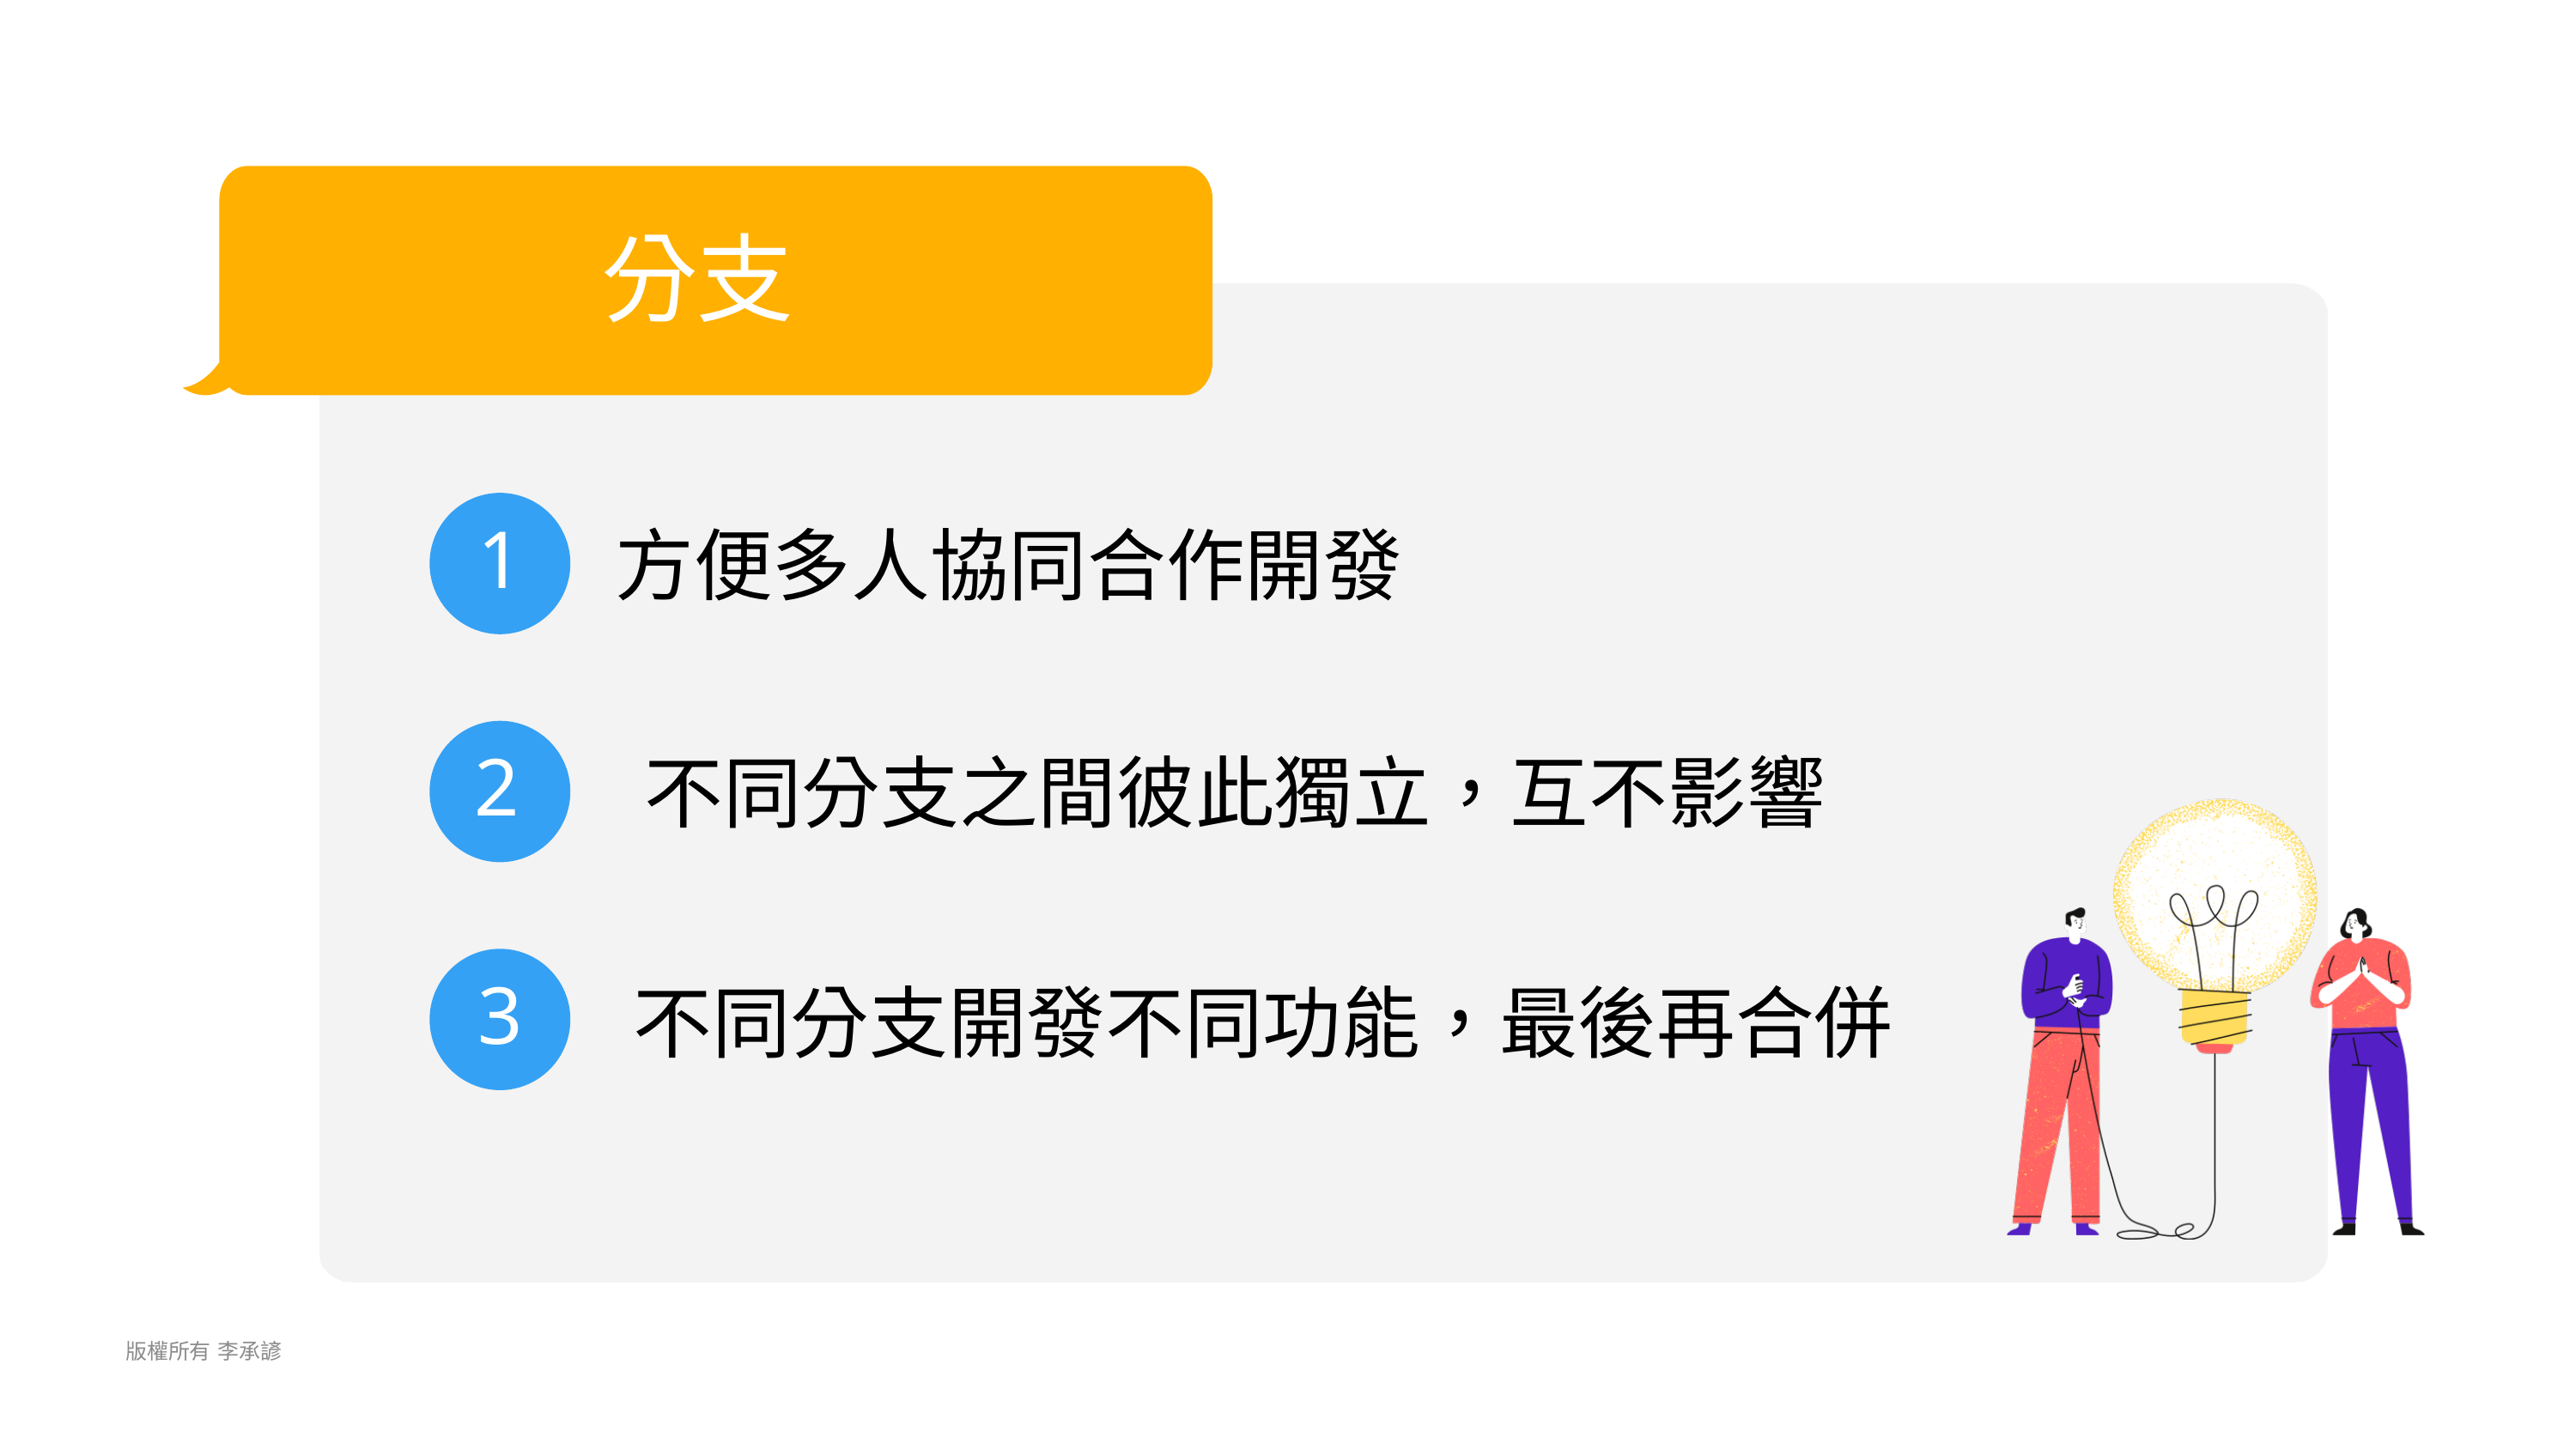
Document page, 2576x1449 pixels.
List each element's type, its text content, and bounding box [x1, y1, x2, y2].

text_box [182, 166, 1213, 403]
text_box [428, 492, 1941, 1091]
footer 版權所有 李承諺 [0, 1325, 408, 1377]
picture [319, 283, 2426, 1282]
